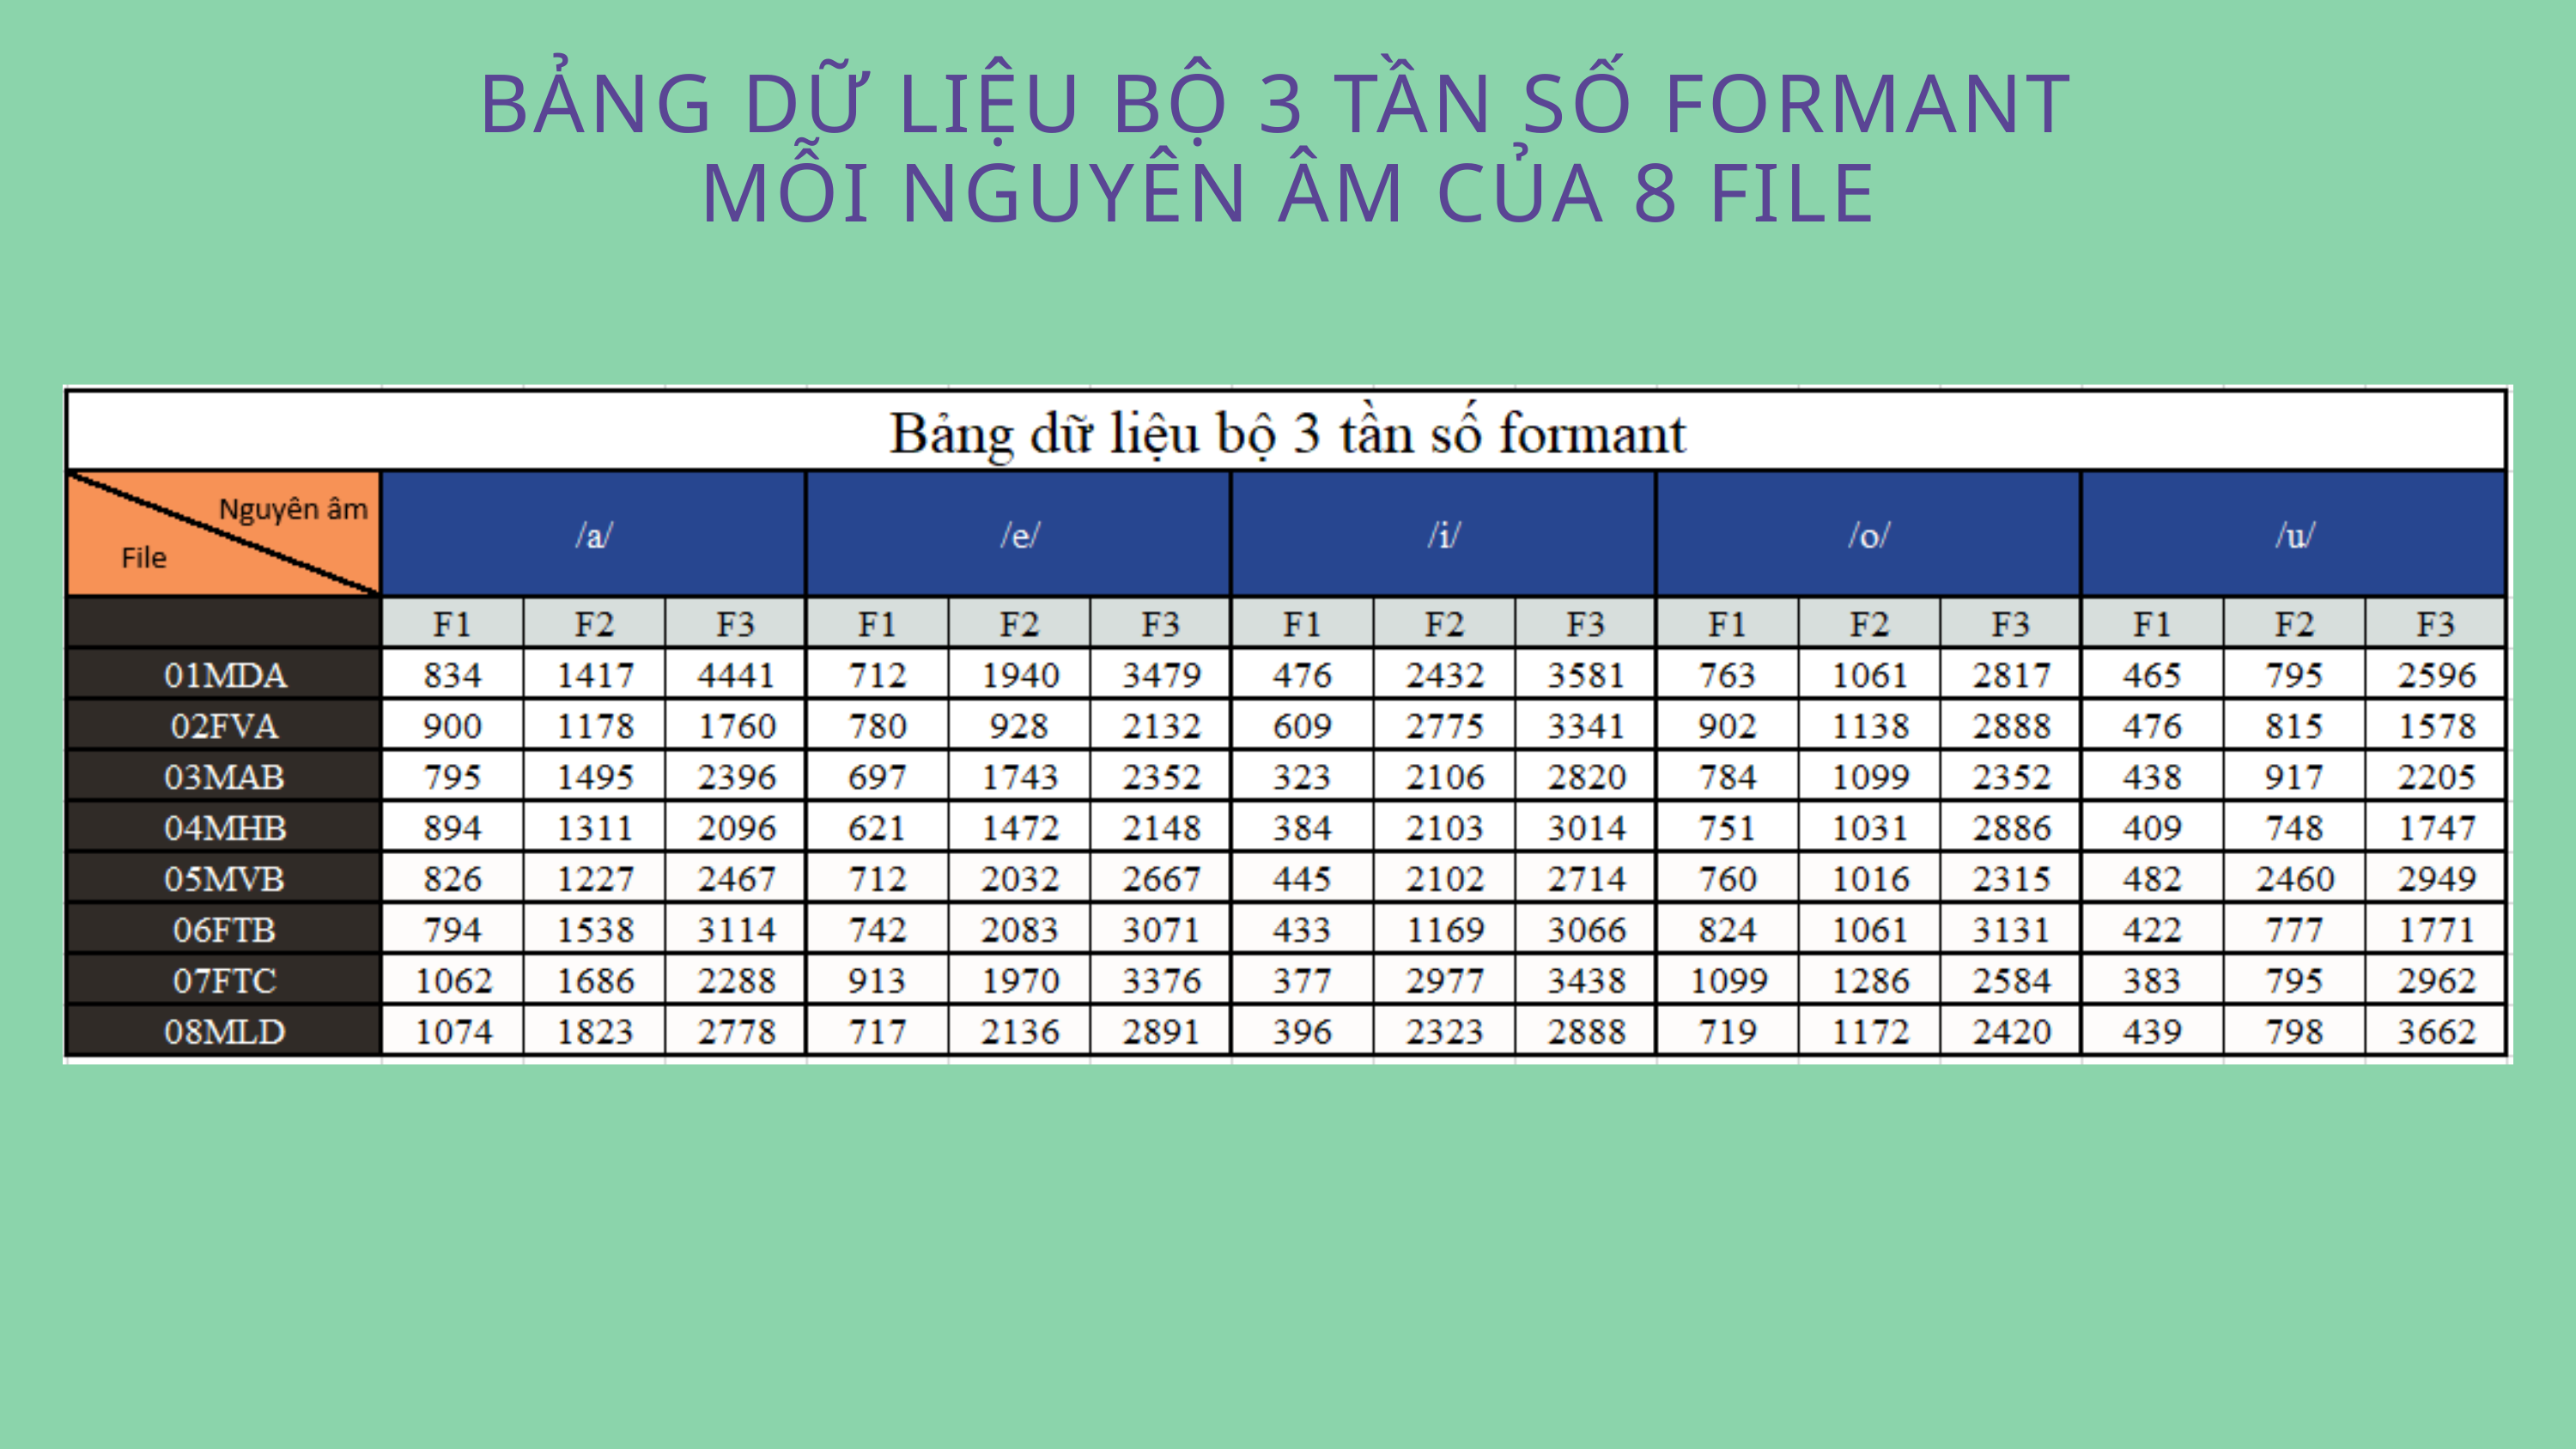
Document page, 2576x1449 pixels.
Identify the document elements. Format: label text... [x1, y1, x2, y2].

picture [63, 384, 2513, 1064]
text_box BẢNG DỮ LIỆU BỘ 3 TẦN SỐ FORMANT MỖI NGUYÊN ÂM CỦA 8 FILE [67, 59, 2509, 239]
